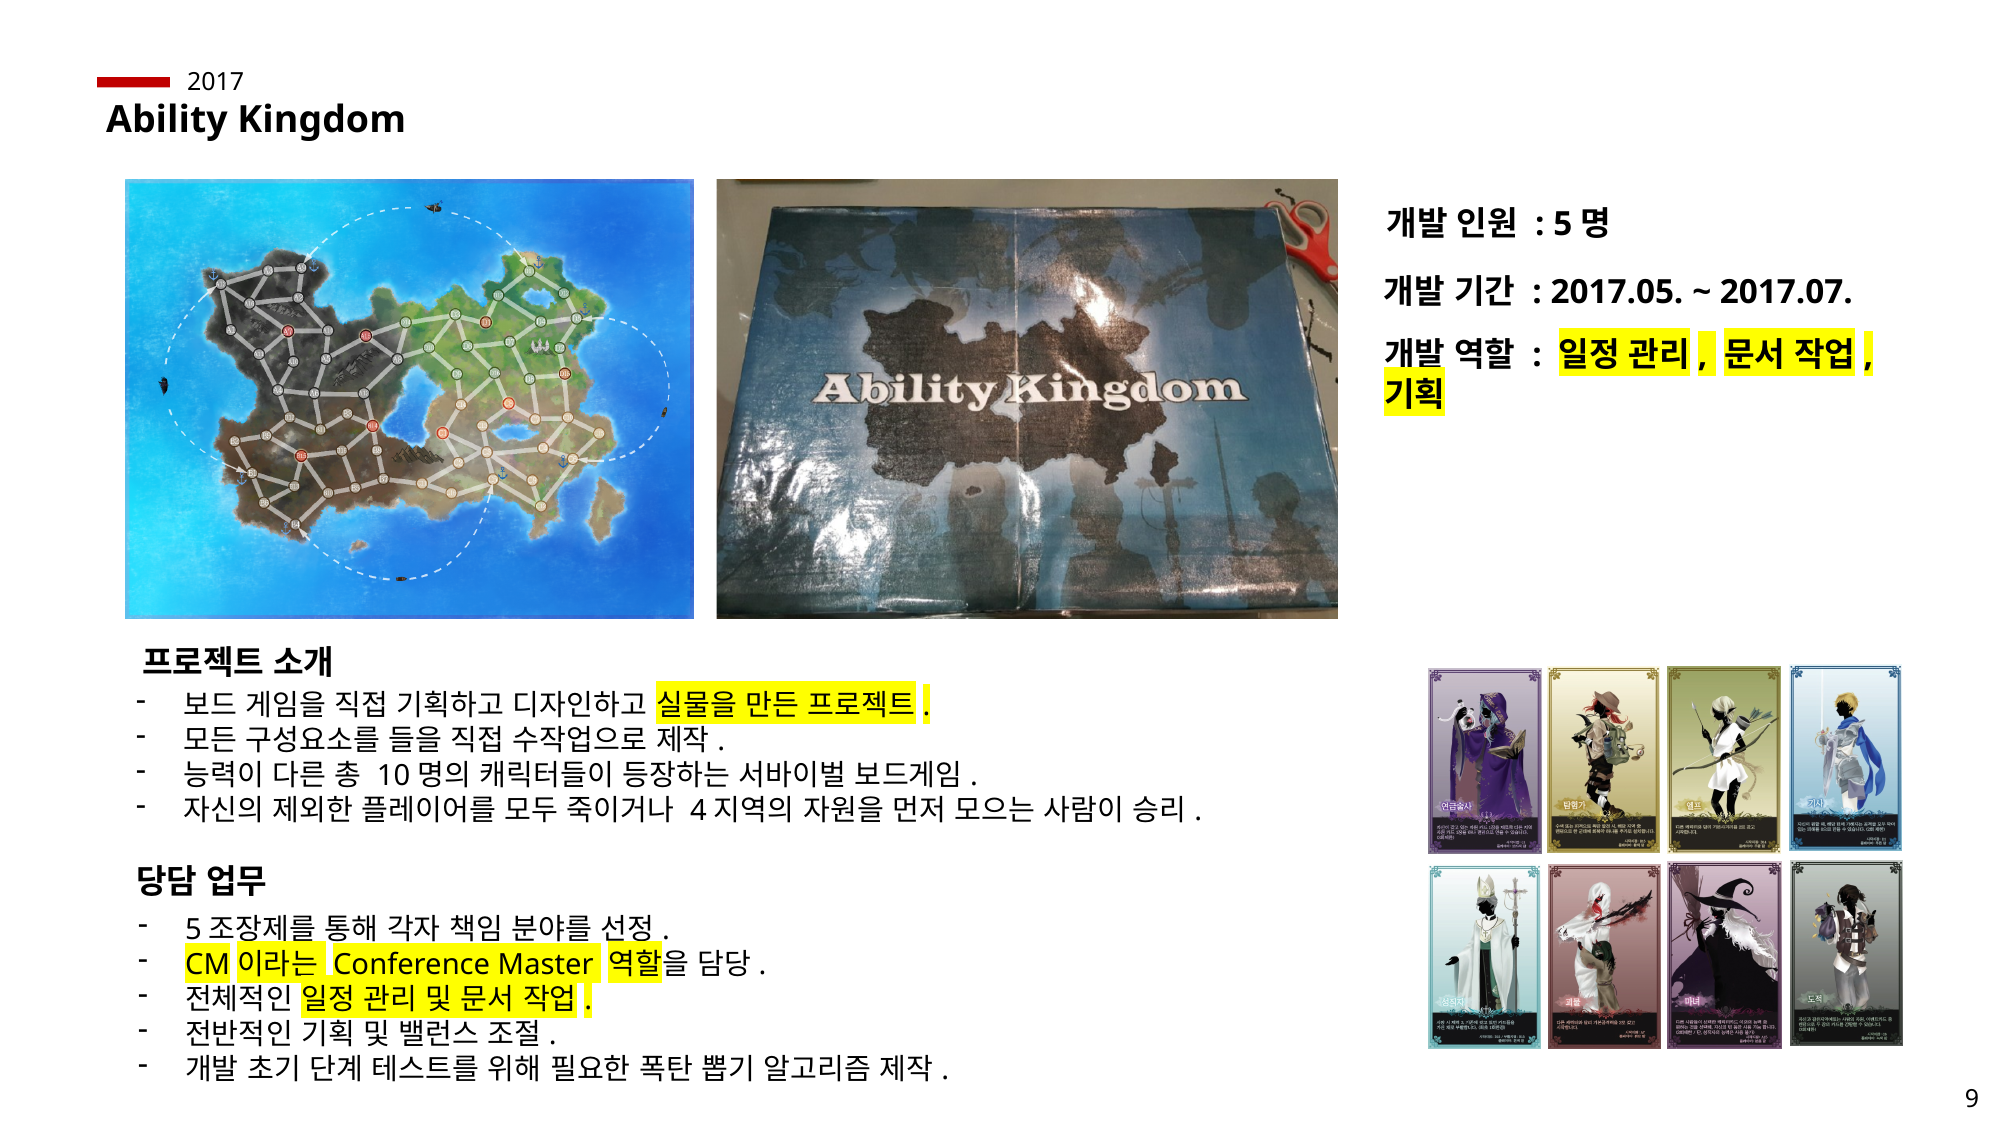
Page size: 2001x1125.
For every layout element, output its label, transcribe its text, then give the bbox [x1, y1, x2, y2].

text_box 프로젝트 소개 [127, 633, 350, 689]
text_box Ability Kingdom [91, 87, 422, 148]
text_box 개발 기간 : 2017.05. ~ 2017.07. [1369, 262, 1900, 318]
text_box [1428, 664, 1903, 1049]
text_box 개발 인원 : 5명 [1371, 194, 1903, 250]
text_box 2017 [172, 57, 259, 103]
text_box 개발 역할 : 일정 관리, 문서 작업, 기획 [1369, 325, 1956, 421]
text_box 당담 업무 [121, 852, 543, 907]
picture [716, 88, 1338, 710]
text_box 보드 게임을 직접 기획하고 디자인하고 실물을 만든 프로젝트. 모든 구성요소를 들을 직접 수작업으로 제작. 능력이 다른 총 10명의 캐릭터들이 등장하는 서바이벌 보드게임. 자신의 제외한 플레이어를 모두 죽이거나 4지역의 자원을 먼저 모으는 사람이 승리. [121, 678, 1364, 834]
text_box [96, 76, 171, 88]
text_box 5조장제를 통해 각자 책임 분야를 선정. CM이라는 Conference Master 역할을 담당. 전체적인 일정 관리 및 문서 작업. 전반적인 기획 및 밸런스 조절. 개발 초기 단계 테스트를 위해 필요한 폭탄 뽑기 알고리즘 제작. [123, 902, 1162, 1093]
picture [125, 179, 694, 619]
text_box 9 [1950, 1075, 2000, 1120]
